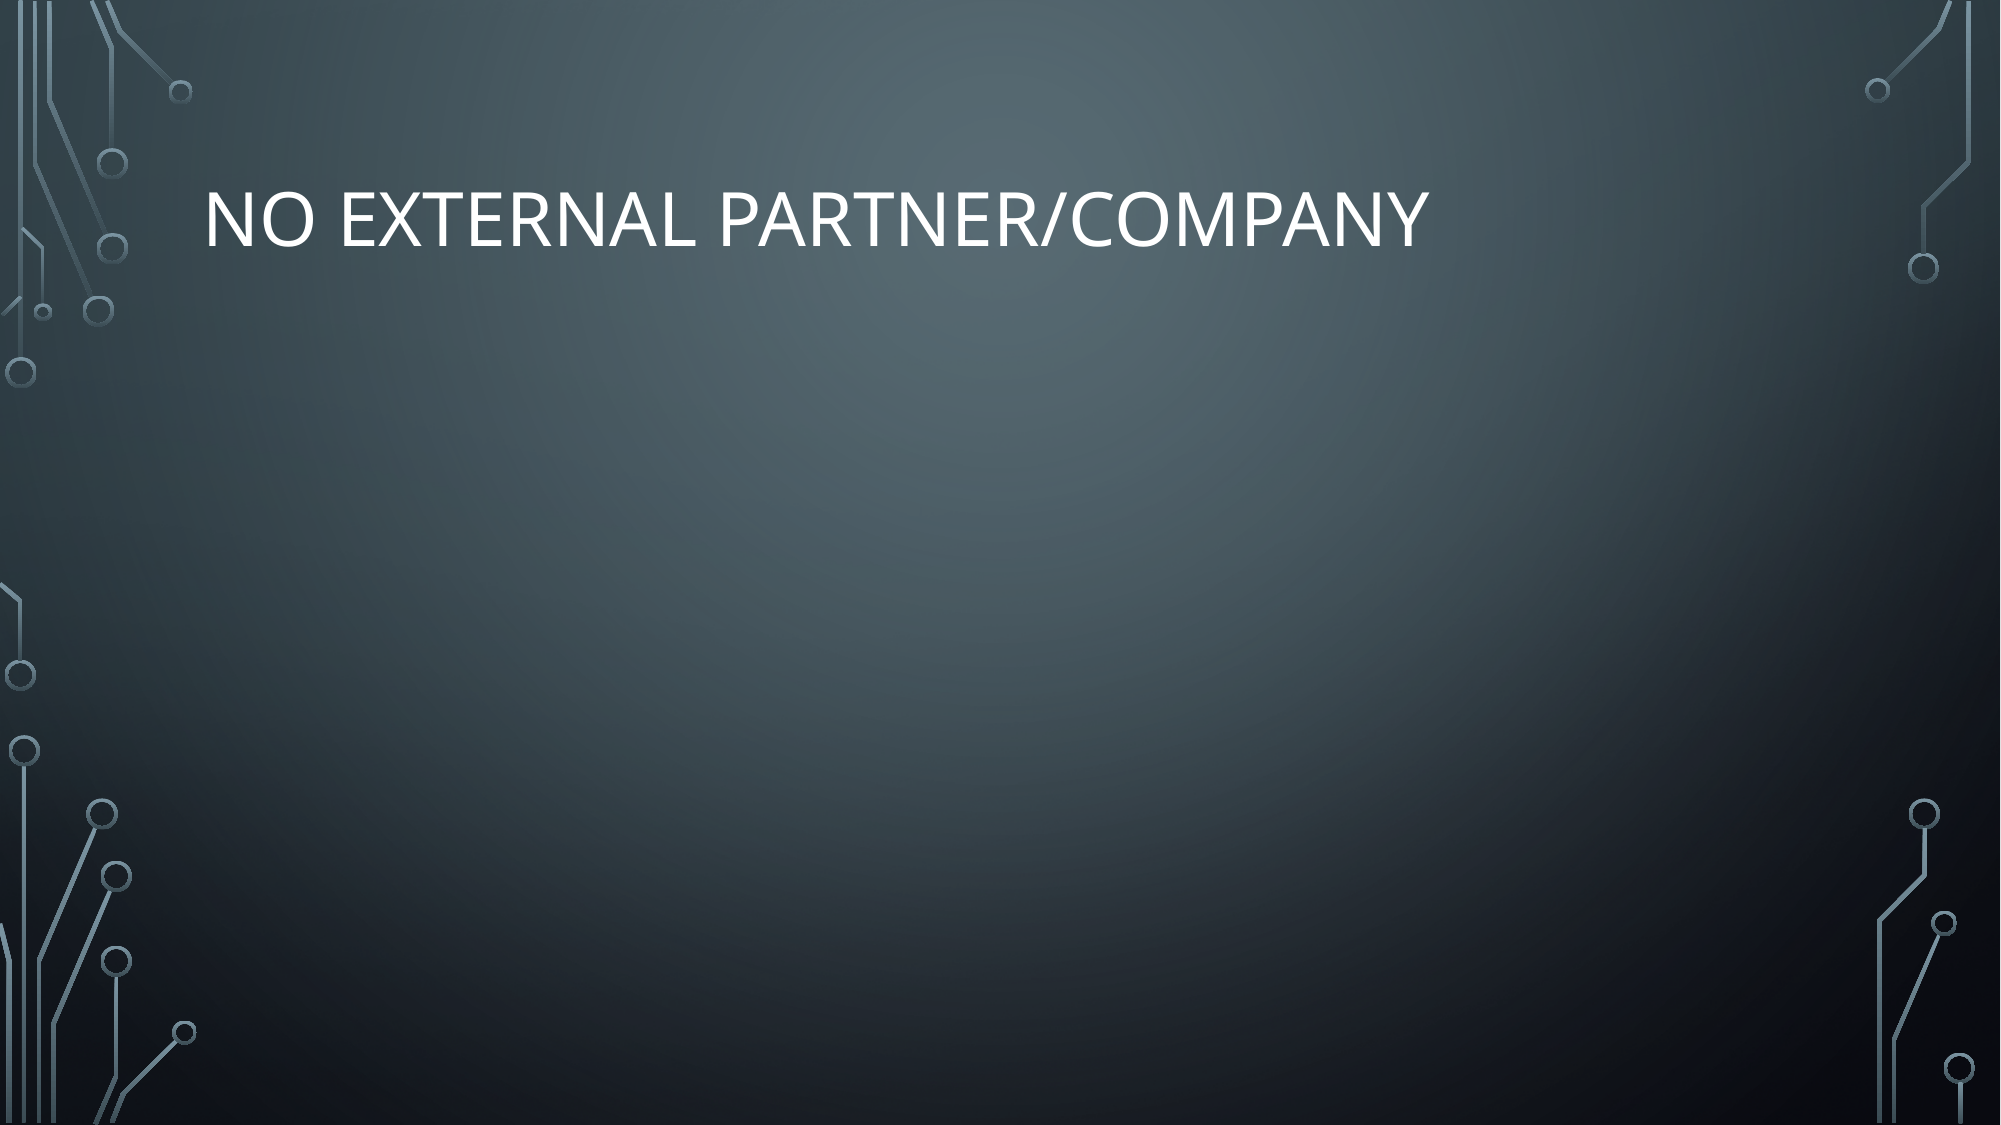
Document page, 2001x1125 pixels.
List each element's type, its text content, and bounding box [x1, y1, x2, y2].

title No external partner/company [187, 101, 1813, 344]
